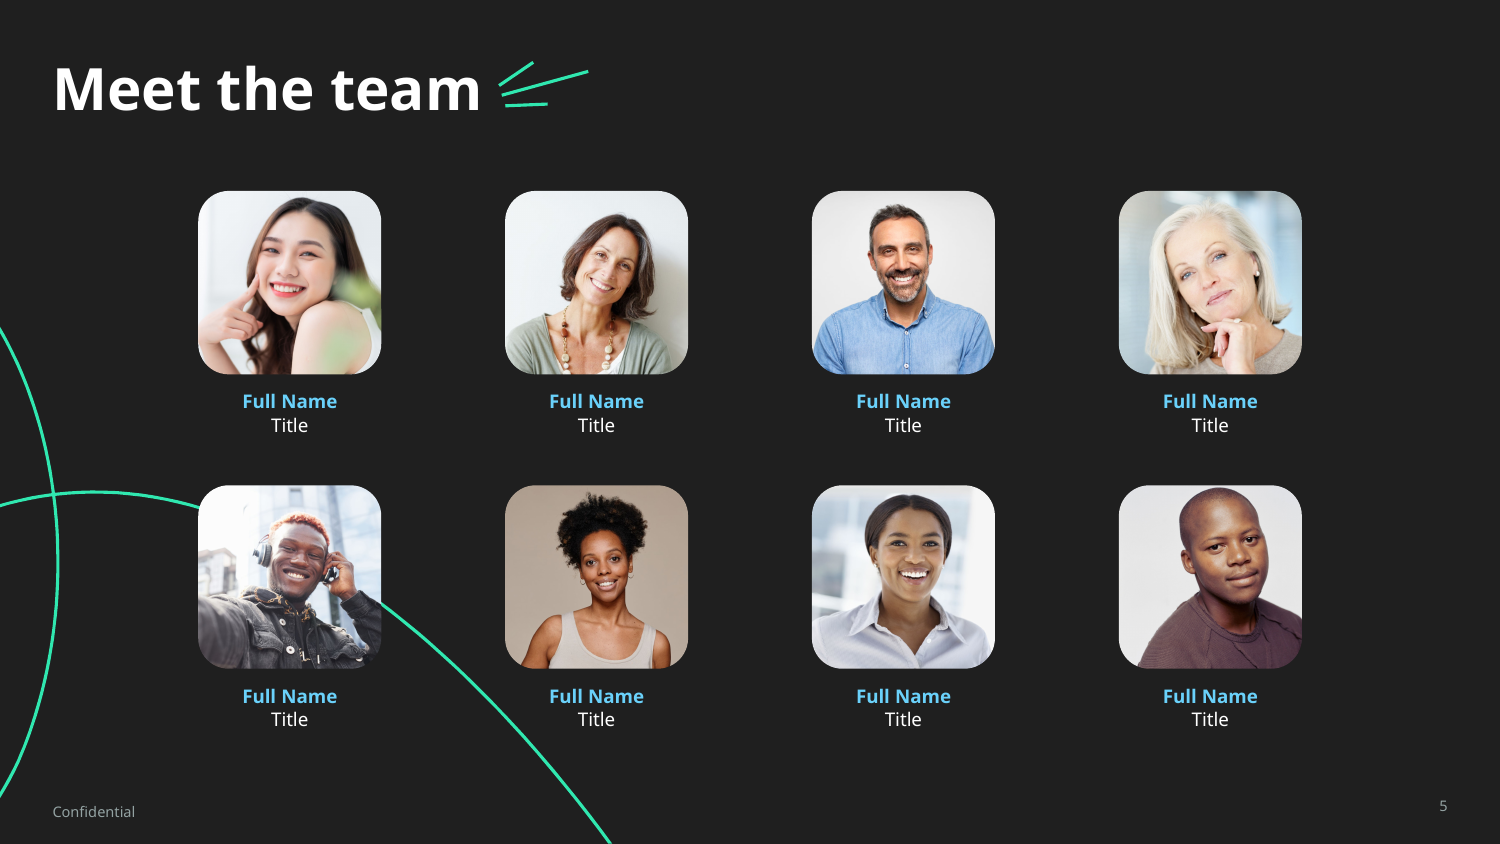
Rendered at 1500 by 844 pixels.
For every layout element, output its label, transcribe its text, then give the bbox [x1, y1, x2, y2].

subtitle Full Name [505, 676, 689, 707]
picture [1118, 485, 1303, 669]
subtitle Title [198, 707, 382, 759]
subtitle Title [811, 413, 995, 465]
subtitle Full Name [505, 382, 689, 413]
subtitle Full Name [1118, 381, 1302, 413]
subtitle Title [1118, 707, 1302, 759]
picture [197, 190, 382, 375]
subtitle Full Name [1118, 675, 1302, 707]
picture [504, 190, 689, 375]
picture [197, 485, 382, 669]
subtitle Title [505, 413, 689, 465]
title Meet the team [37, 37, 974, 209]
subtitle Title [198, 413, 382, 465]
subtitle Full Name [198, 381, 382, 413]
picture [504, 485, 689, 669]
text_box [498, 62, 589, 107]
subtitle Full Name [198, 675, 382, 707]
subtitle Full Name [811, 382, 995, 413]
subtitle Title [811, 707, 995, 759]
picture [811, 190, 996, 375]
subtitle Title [1118, 413, 1302, 465]
subtitle Title [505, 707, 689, 759]
picture [811, 485, 996, 669]
picture [1118, 190, 1303, 375]
subtitle Confidential [37, 787, 221, 839]
subtitle Full Name [811, 676, 995, 707]
